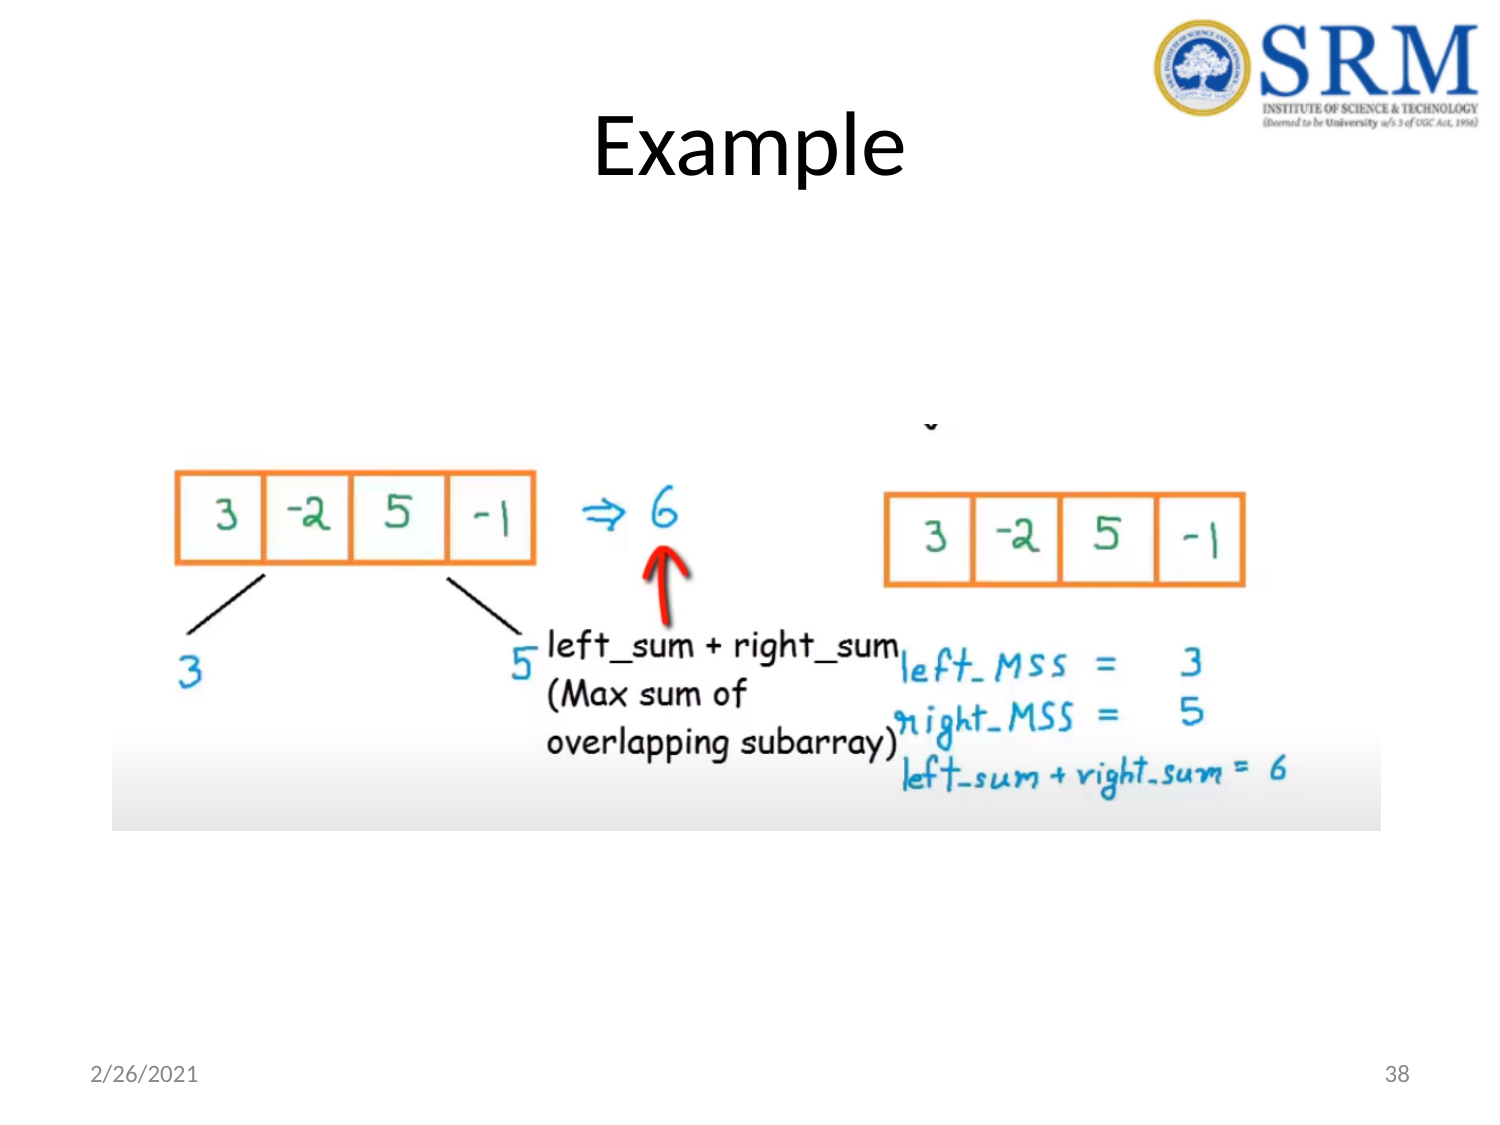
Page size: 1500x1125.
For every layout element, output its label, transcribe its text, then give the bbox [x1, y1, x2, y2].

slide_number ‹#› [1074, 1042, 1425, 1103]
picture [112, 424, 1382, 831]
title Example [75, 45, 1425, 233]
picture [1151, 0, 1500, 151]
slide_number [75, 1042, 425, 1103]
